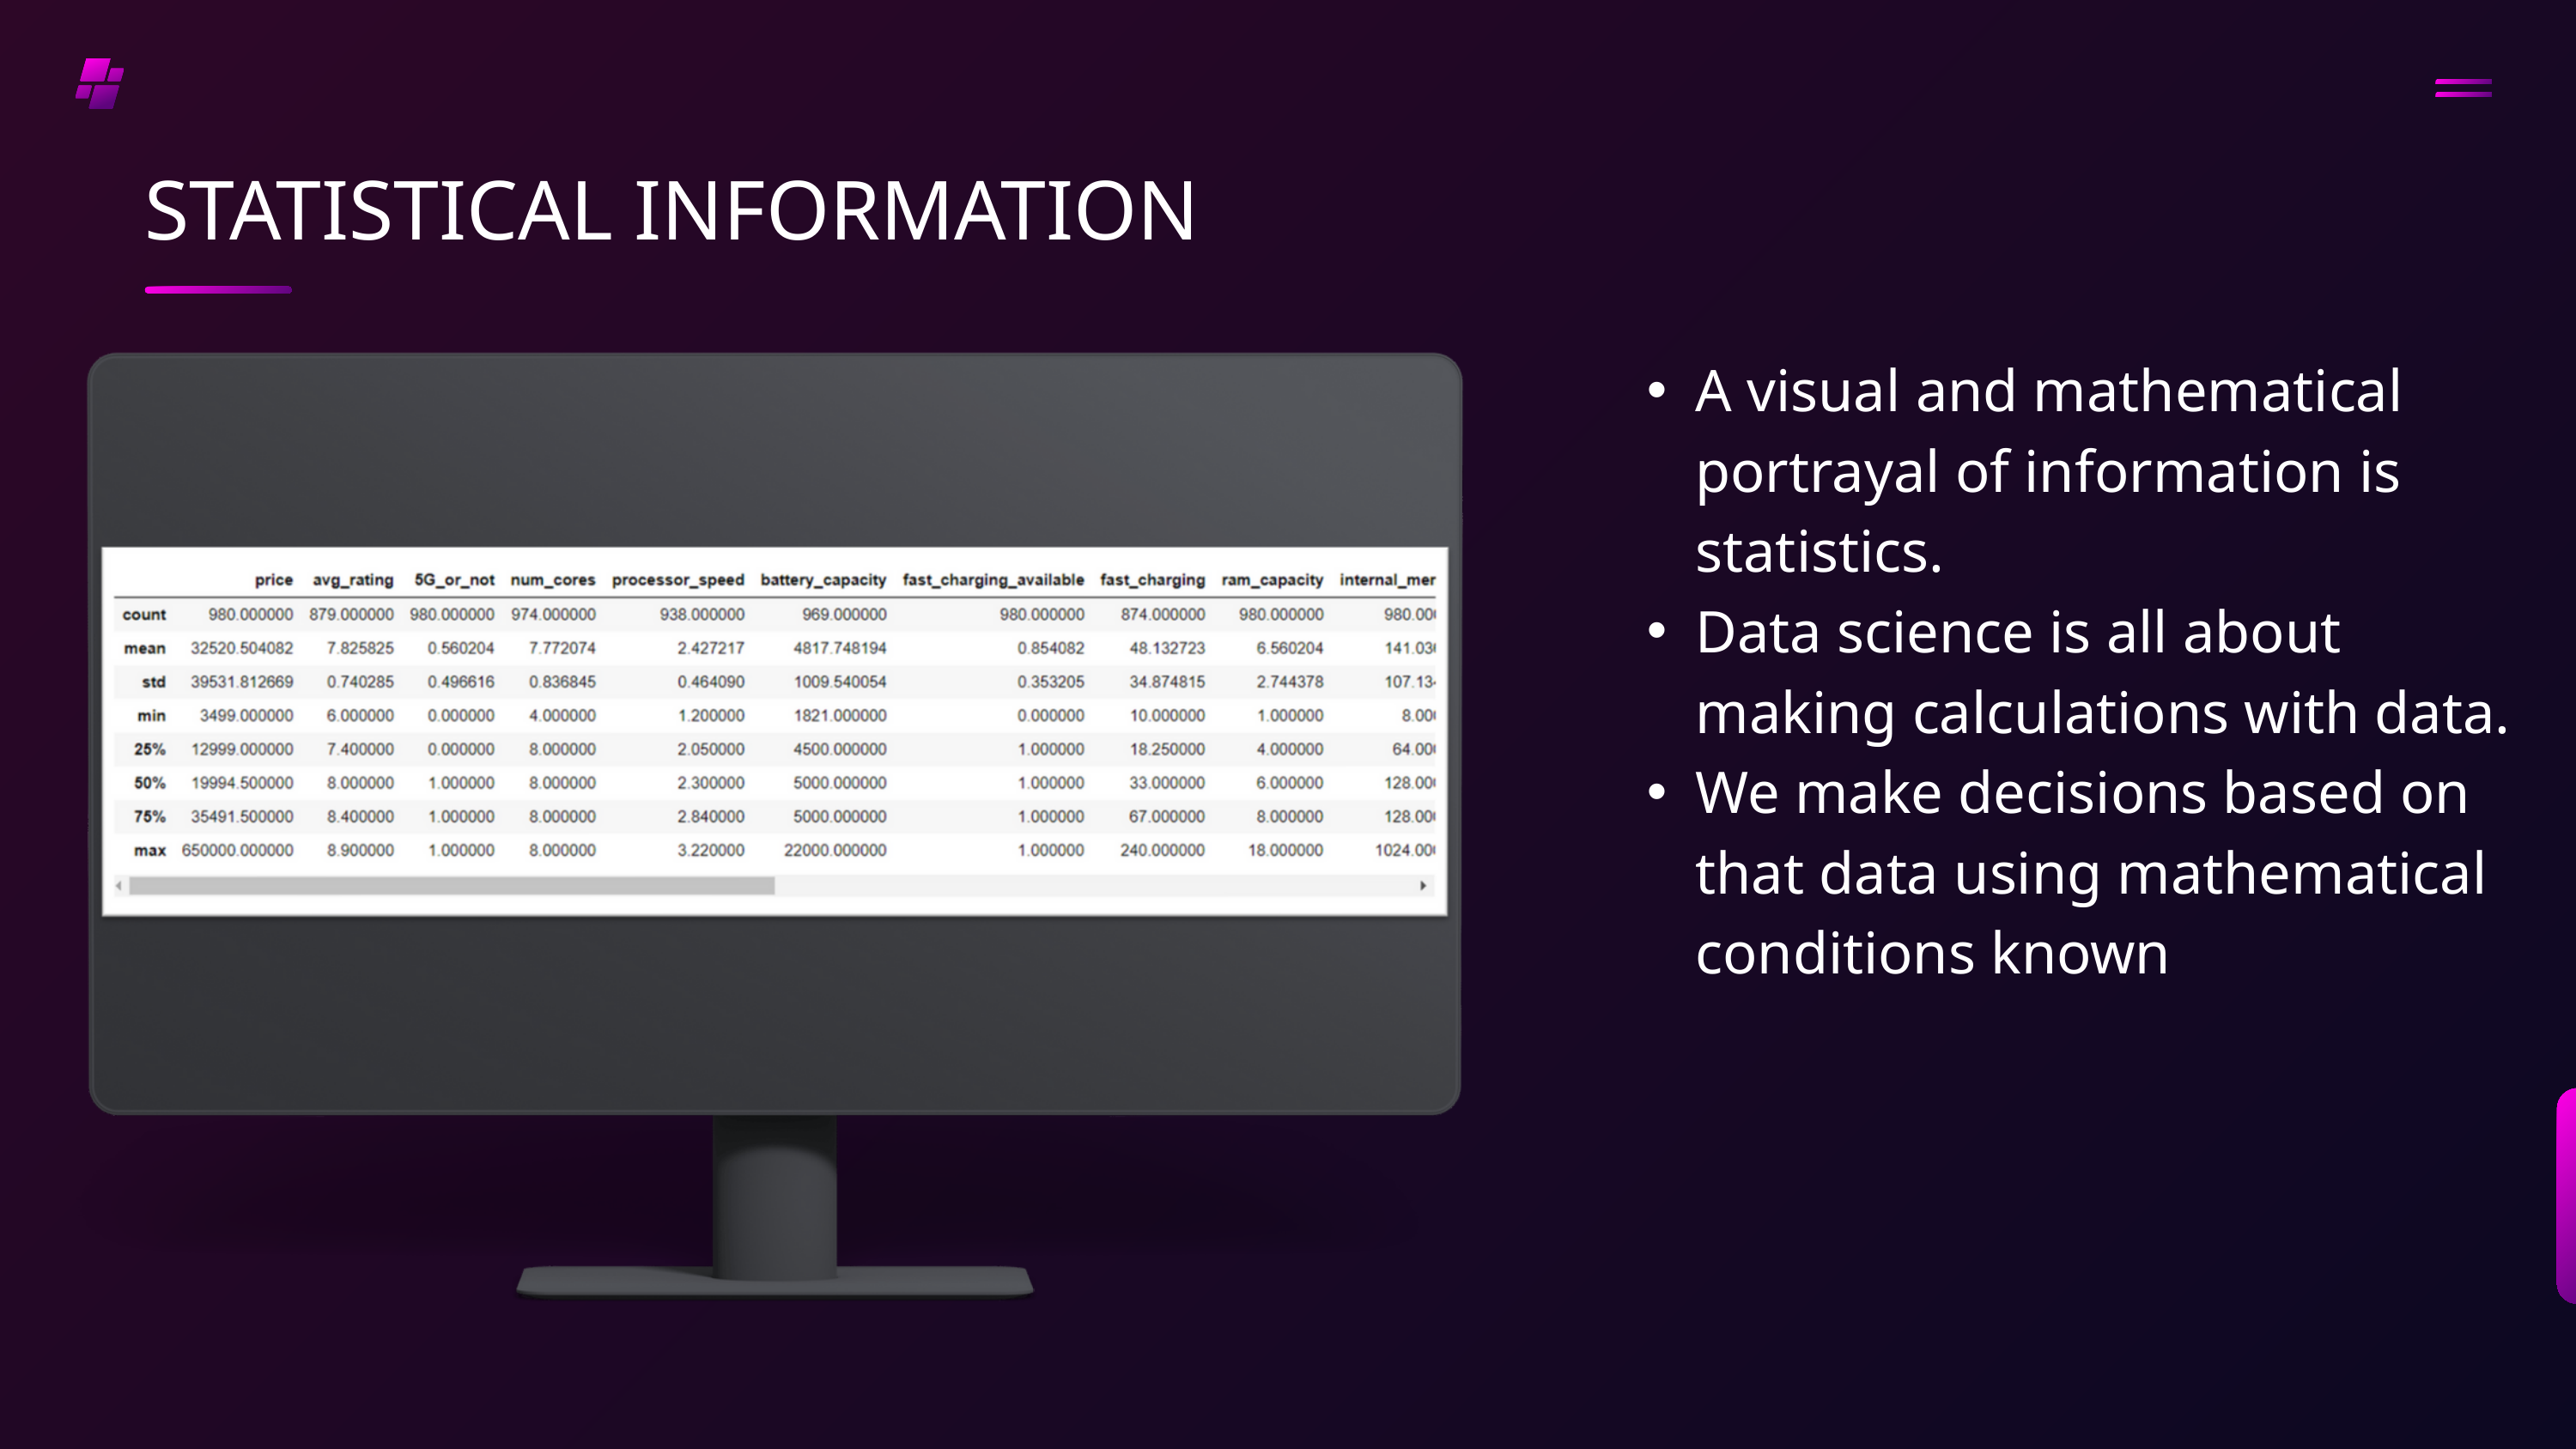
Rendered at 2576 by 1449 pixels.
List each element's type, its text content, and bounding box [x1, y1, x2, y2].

text_box A visual and mathematical portrayal of information is statistics. Data science is all about making calculations with data. We make decisions based on that data using mathematical conditions known  [1598, 343, 2518, 1147]
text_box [75, 350, 1473, 1304]
text_box [75, 58, 125, 110]
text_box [2556, 1088, 2576, 1304]
text_box STATISTICAL INFORMATION [144, 161, 1338, 257]
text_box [2435, 79, 2493, 84]
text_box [2435, 92, 2493, 97]
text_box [144, 286, 292, 294]
